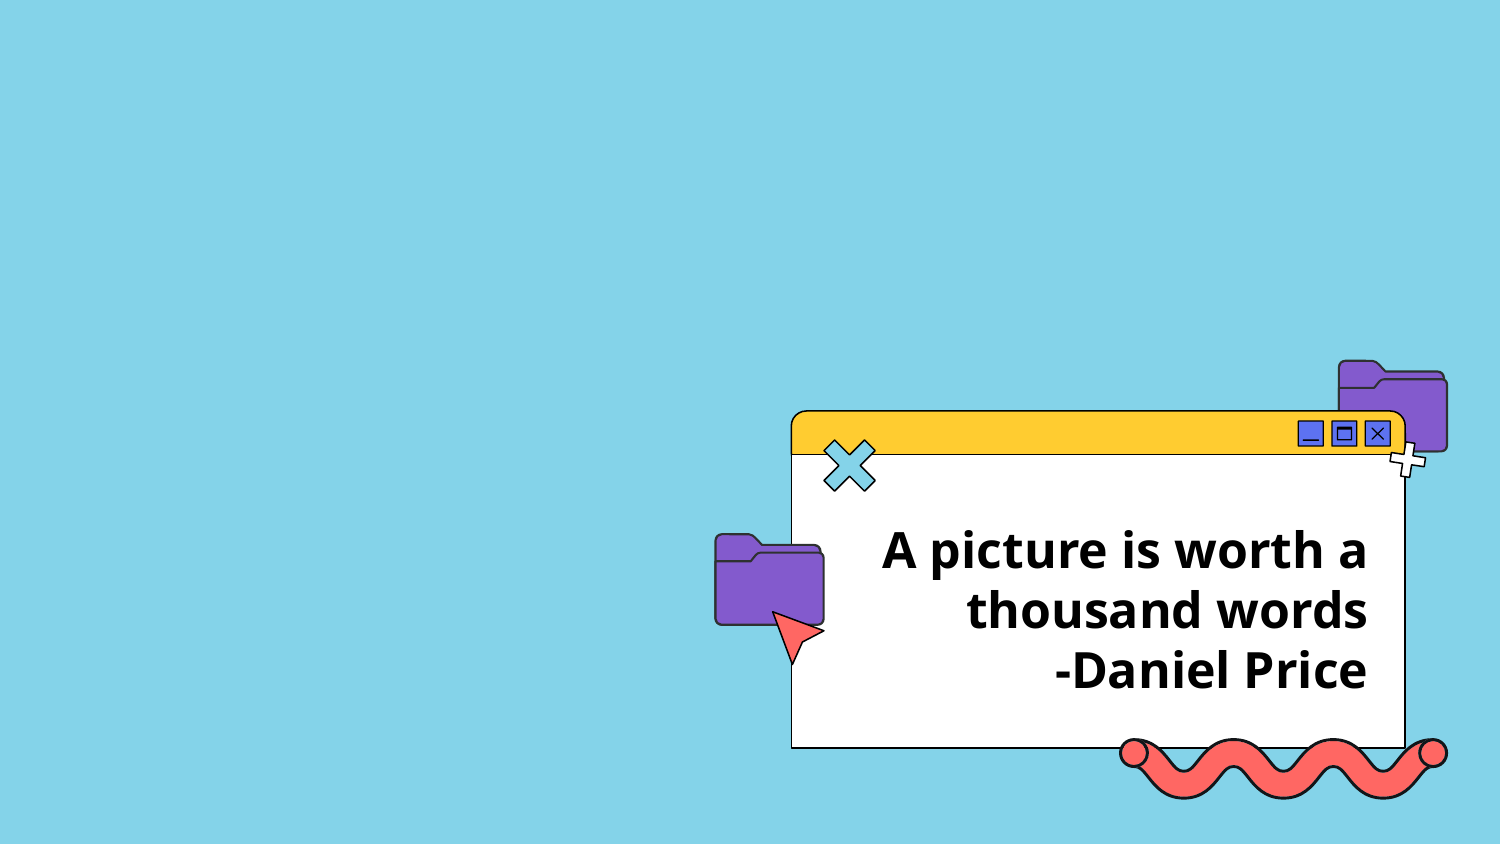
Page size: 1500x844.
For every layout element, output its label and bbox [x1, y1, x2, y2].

text_box [1337, 359, 1449, 453]
text_box [781, 635, 785, 645]
text_box [790, 410, 1406, 749]
text_box [1411, 461, 1426, 469]
text_box [714, 532, 825, 627]
text_box [1118, 737, 1449, 800]
